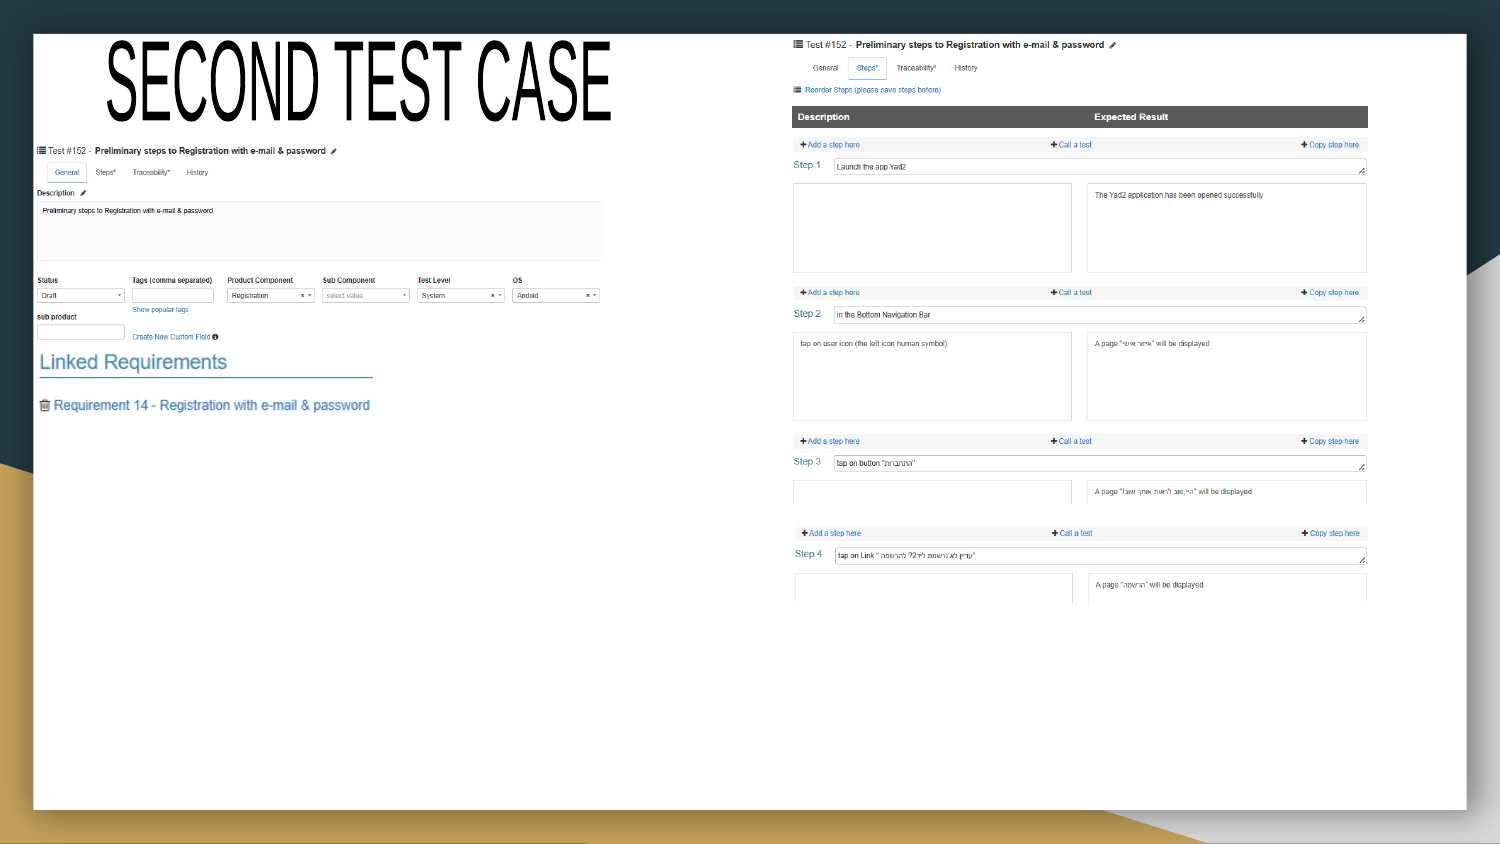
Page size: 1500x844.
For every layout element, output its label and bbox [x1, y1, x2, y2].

picture [791, 523, 1368, 604]
picture [791, 40, 1368, 504]
picture [35, 144, 602, 342]
picture [35, 352, 374, 418]
